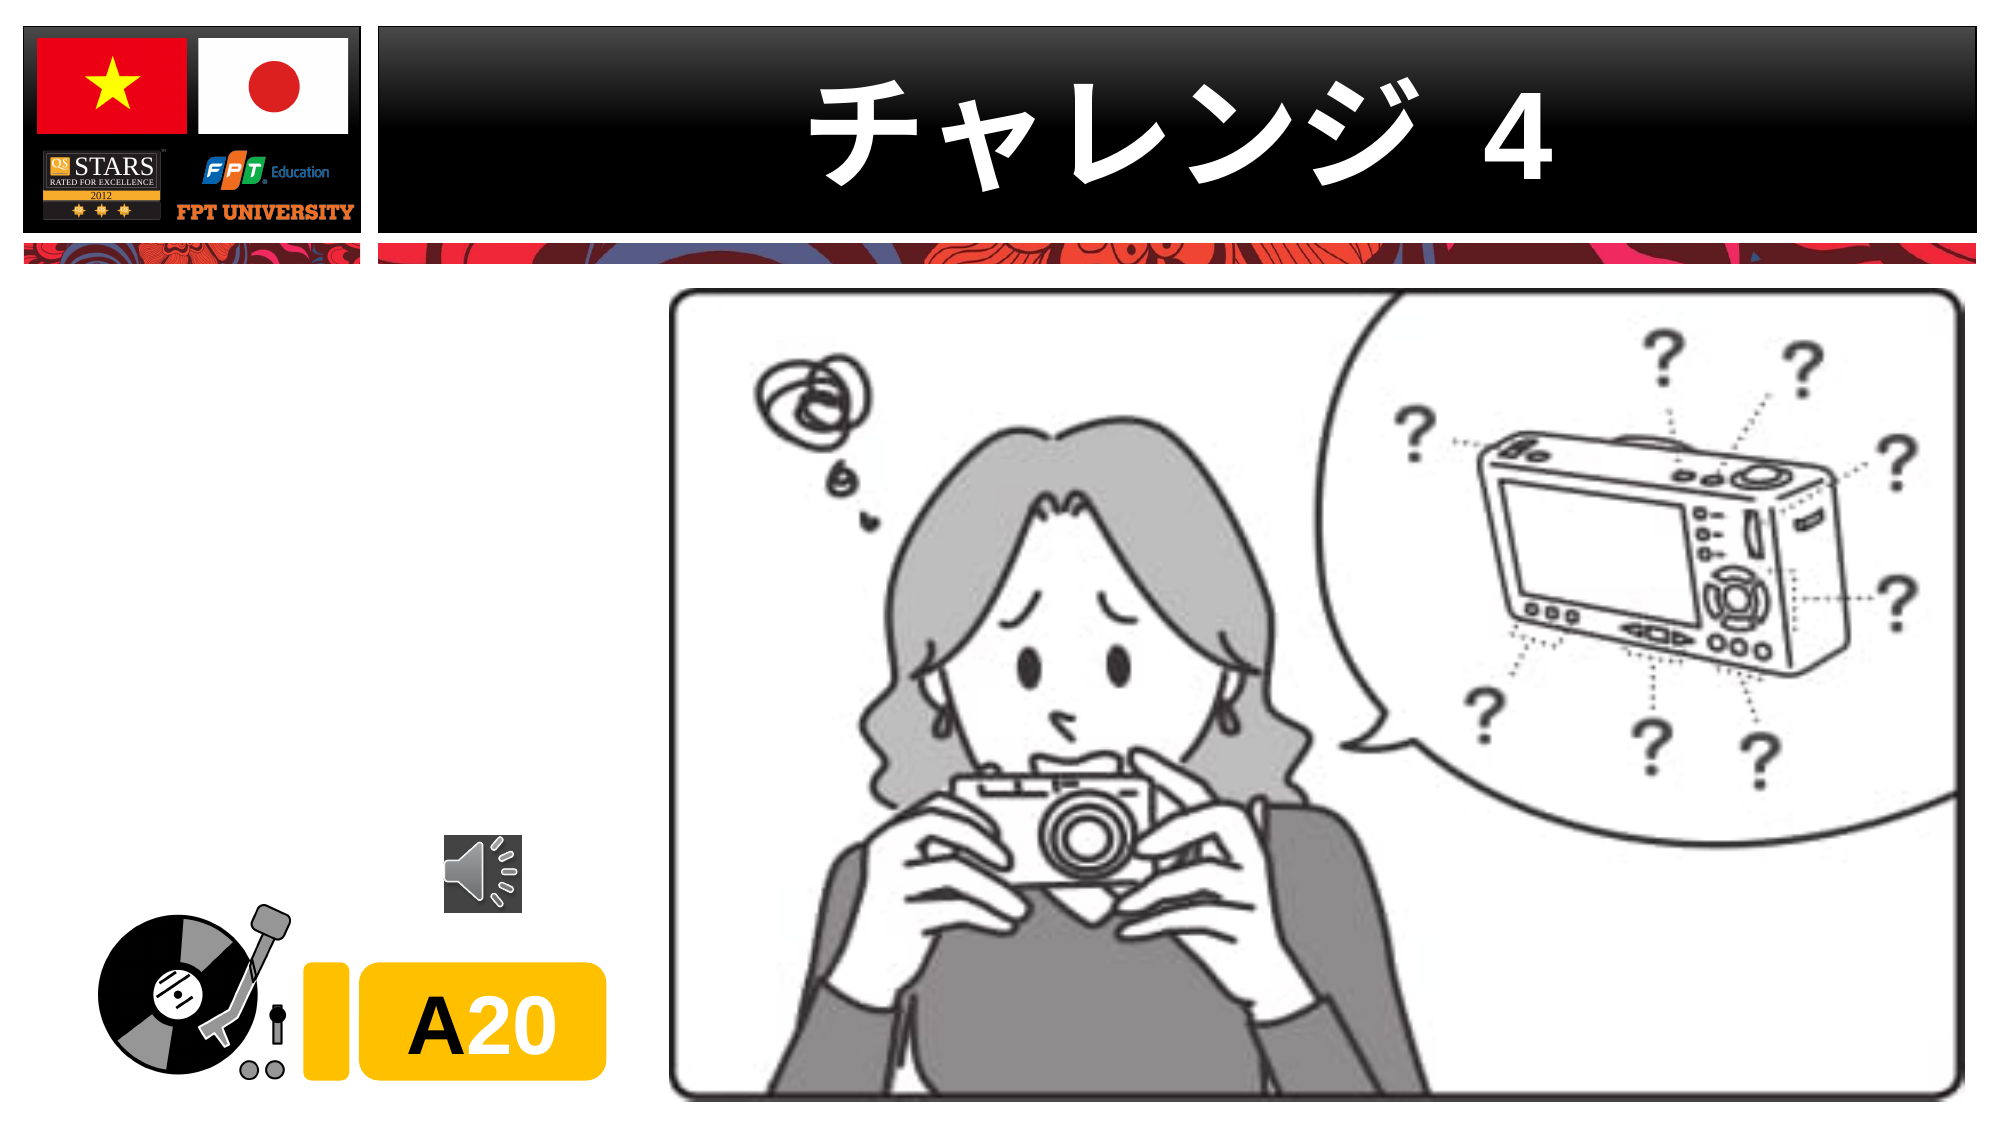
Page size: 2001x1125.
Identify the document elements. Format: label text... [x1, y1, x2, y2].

picture [36, 136, 361, 233]
picture [37, 38, 187, 134]
text_box [23, 26, 361, 233]
text_box A20 [358, 962, 607, 1081]
picture [198, 38, 349, 134]
picture [98, 904, 291, 1080]
text_box チャレンジ 4 [378, 26, 1977, 233]
picture [378, 243, 1977, 264]
picture [442, 834, 523, 915]
picture [669, 288, 1965, 1102]
picture [23, 243, 361, 264]
text_box [303, 962, 350, 1081]
